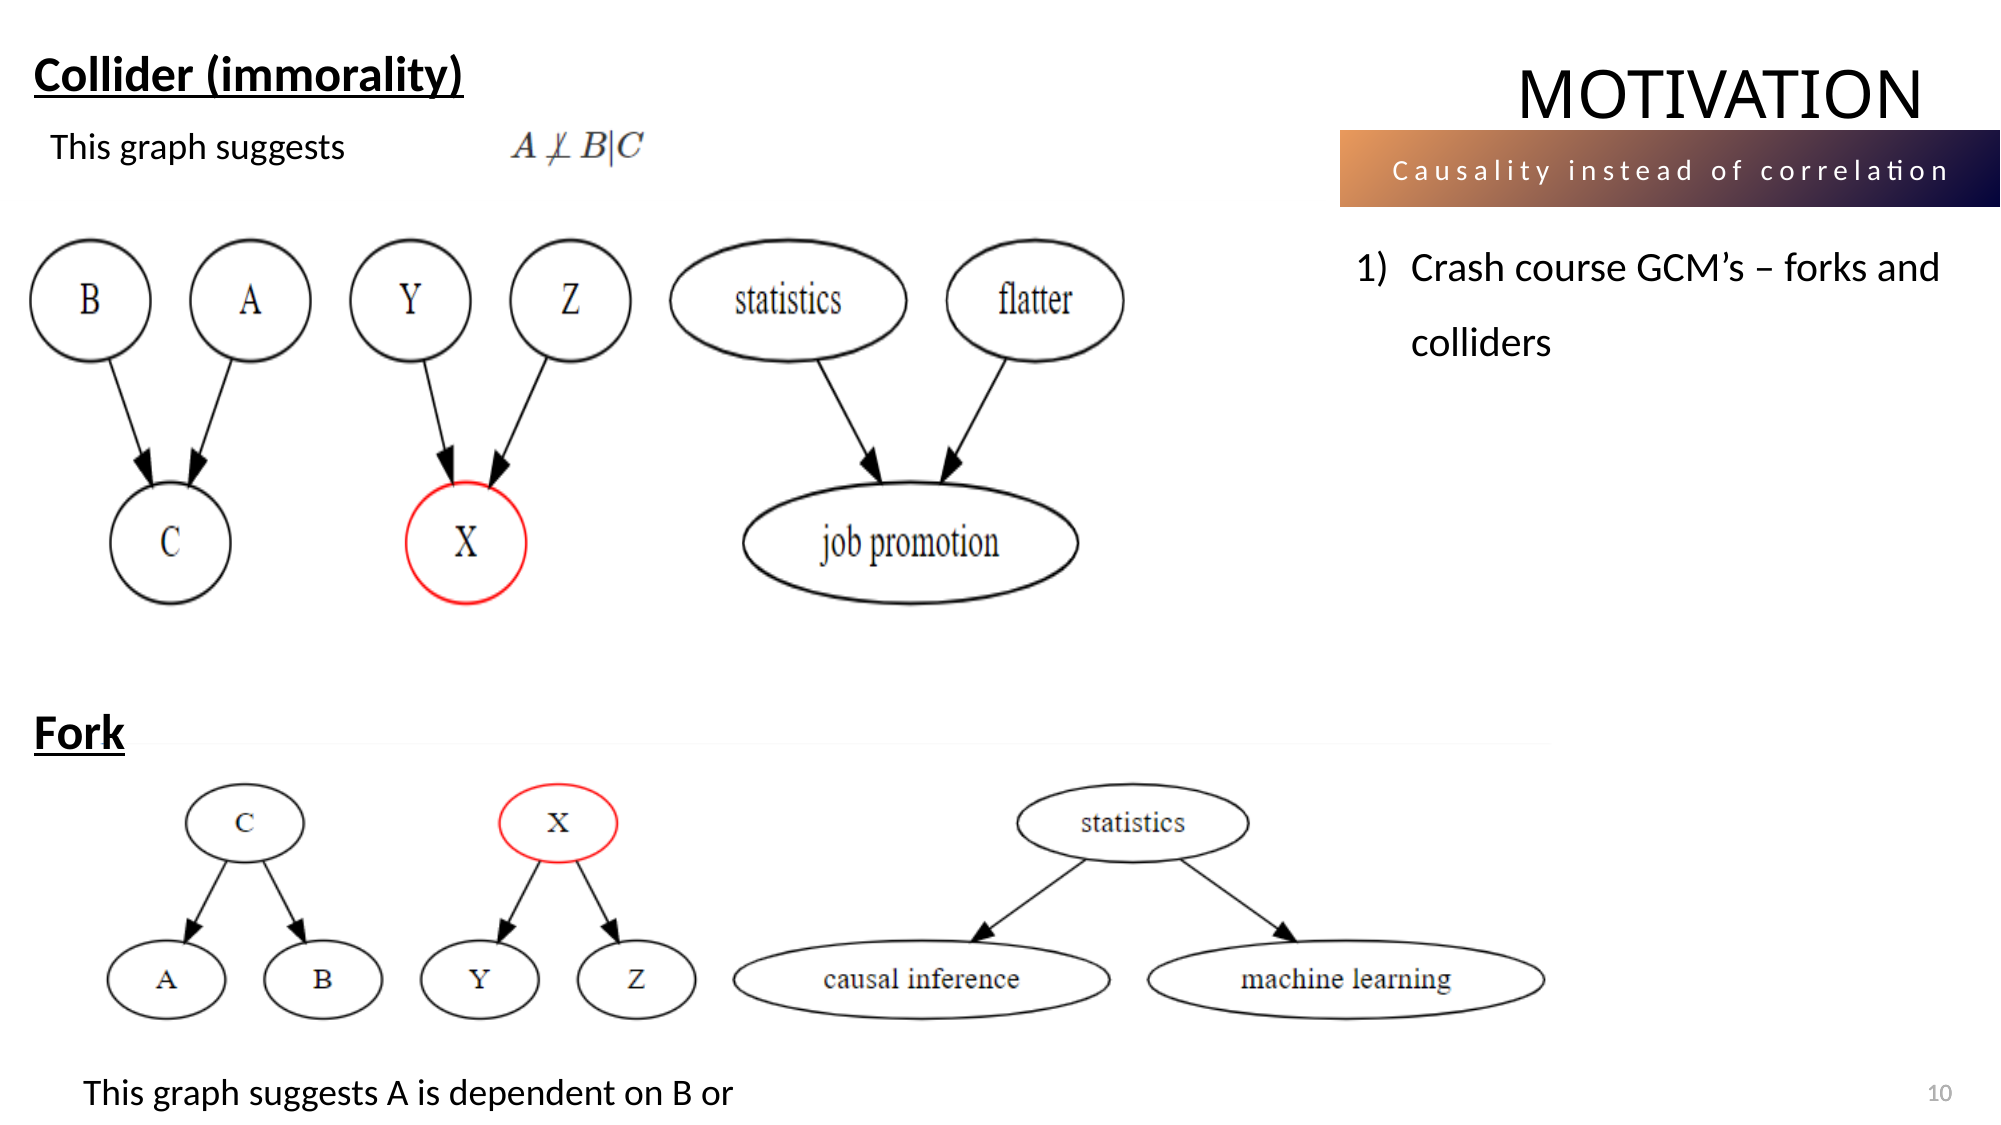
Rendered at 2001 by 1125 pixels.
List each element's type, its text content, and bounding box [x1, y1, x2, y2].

title MOTIVATION [1501, 4, 1986, 149]
list Causality instead of correlation [1340, 130, 2000, 206]
list Crash course GCM’s – forks and colliders [1340, 206, 2000, 829]
picture [495, 121, 672, 174]
slide_number 10 [1894, 1061, 1968, 1121]
text_box Fork [19, 691, 183, 767]
picture [0, 199, 1326, 668]
text_box Collider (immorality) [19, 34, 567, 109]
picture [68, 743, 1655, 1070]
